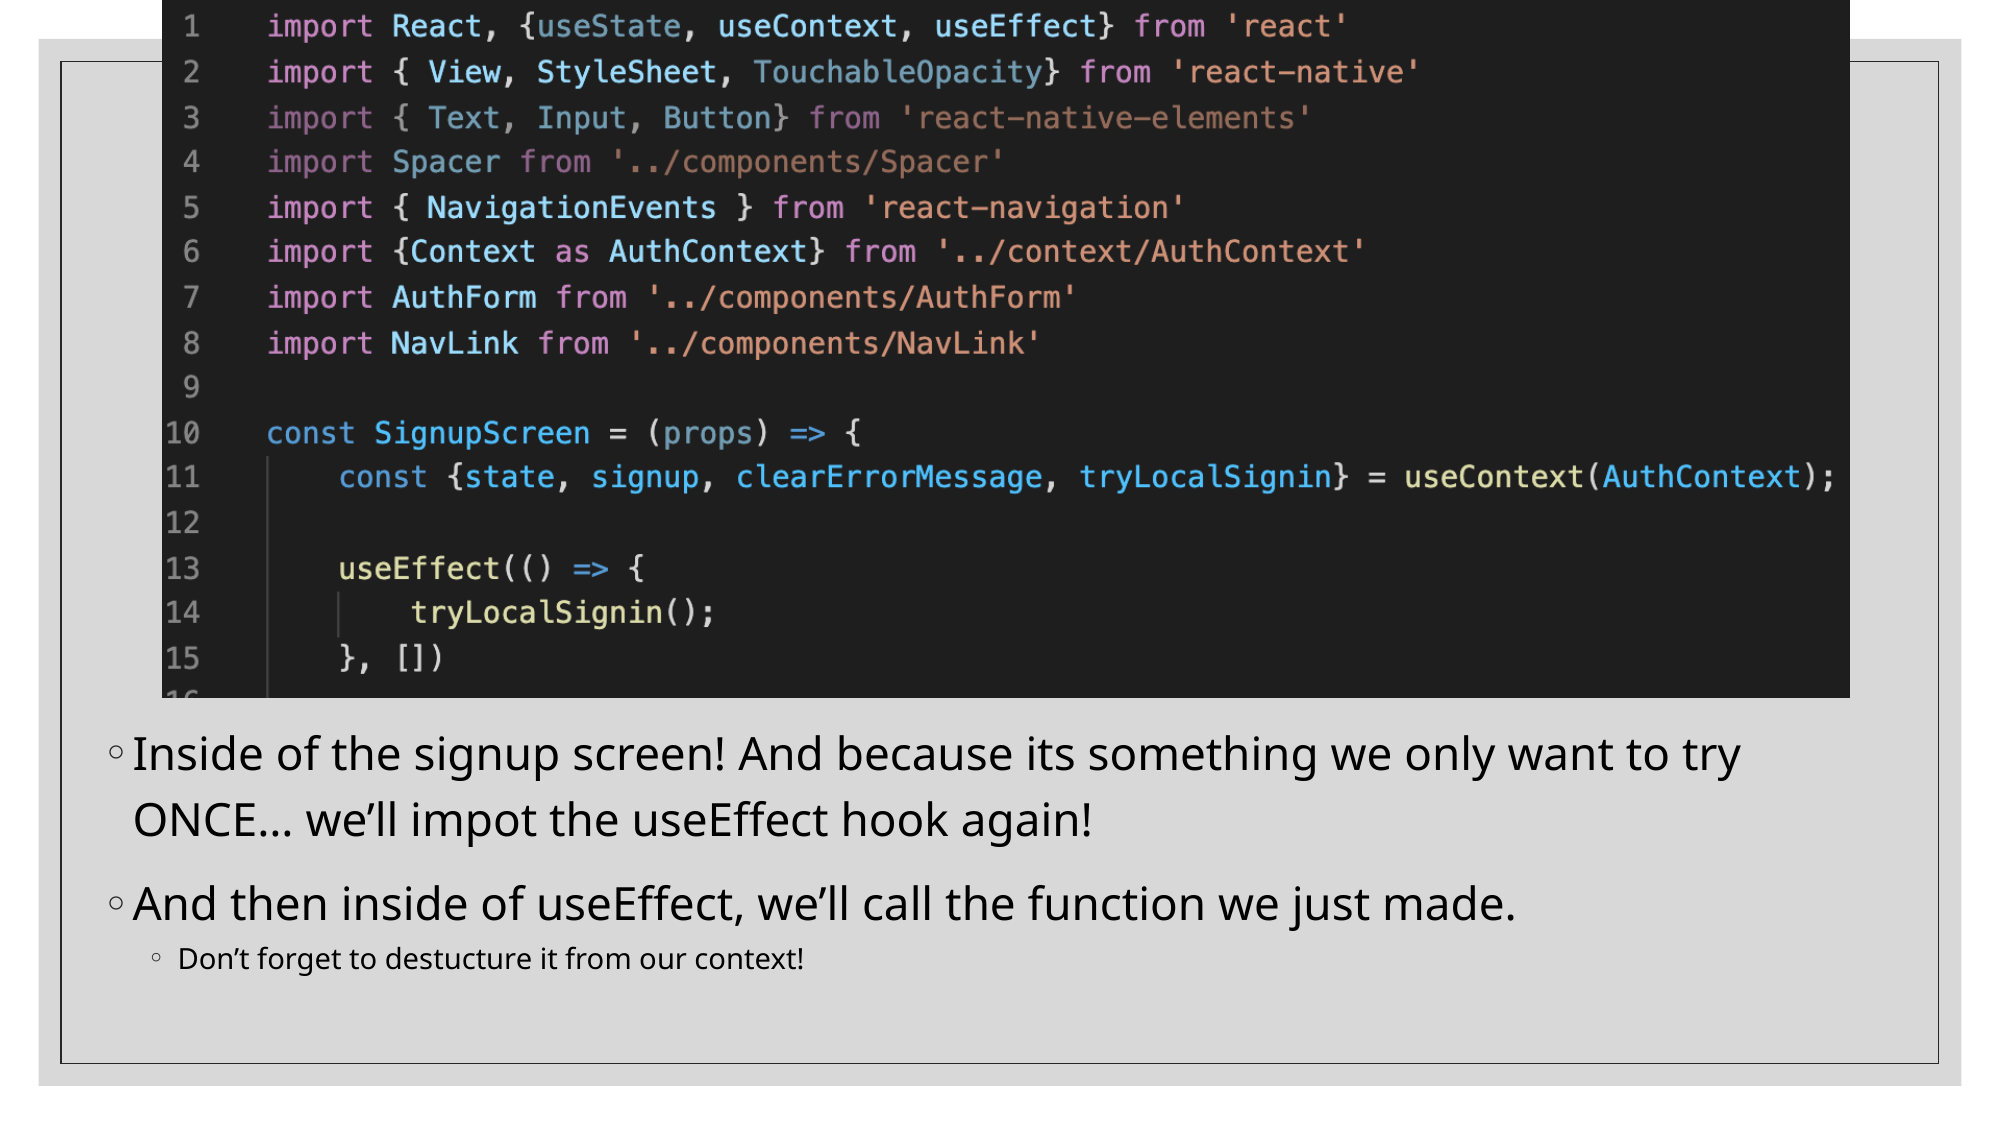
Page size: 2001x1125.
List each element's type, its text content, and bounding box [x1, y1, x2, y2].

list Inside of the signup screen! And because its something we only want to try ONCE… we’ll impot the useEffect hook again! And then inside of useEffect, we’ll call the function we just made. Don’t forget to destucture it from our context! [87, 705, 1798, 1125]
picture [162, 0, 1850, 698]
